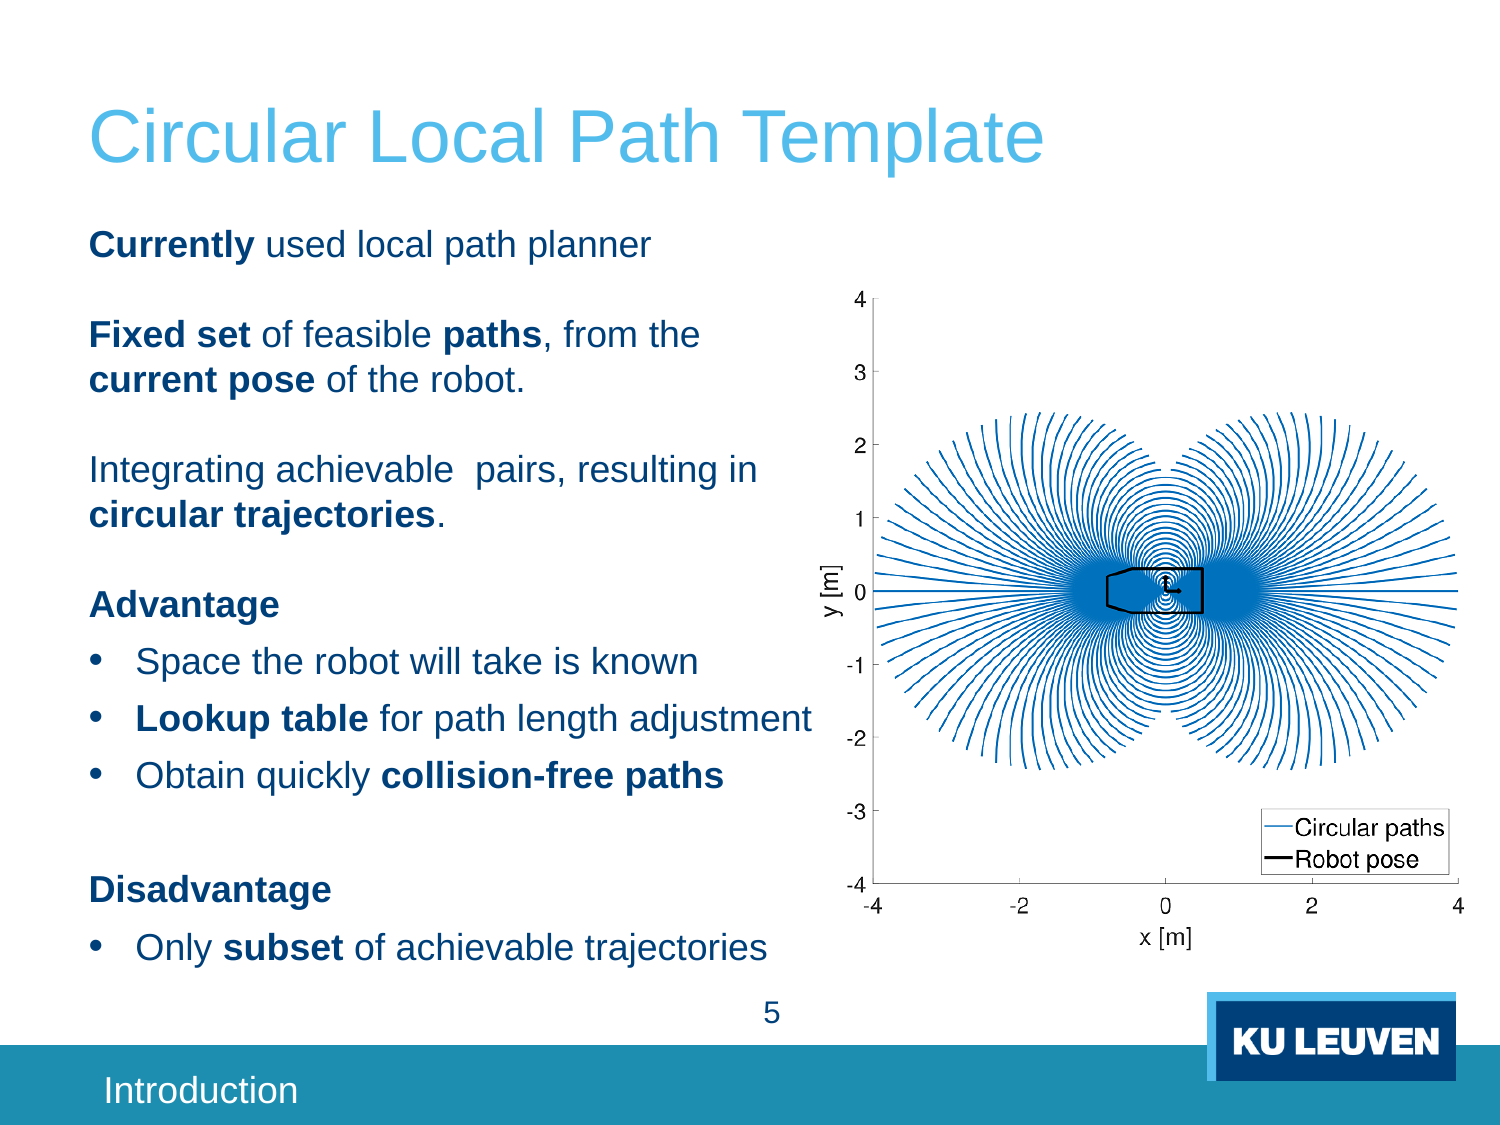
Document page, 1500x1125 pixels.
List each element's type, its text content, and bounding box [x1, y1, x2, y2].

title Circular Local Path Template [88, 29, 1456, 178]
text_box Introduction [88, 1058, 455, 1119]
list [805, 290, 1465, 951]
picture [1207, 992, 1456, 1081]
slide_number 5 [695, 992, 849, 1040]
